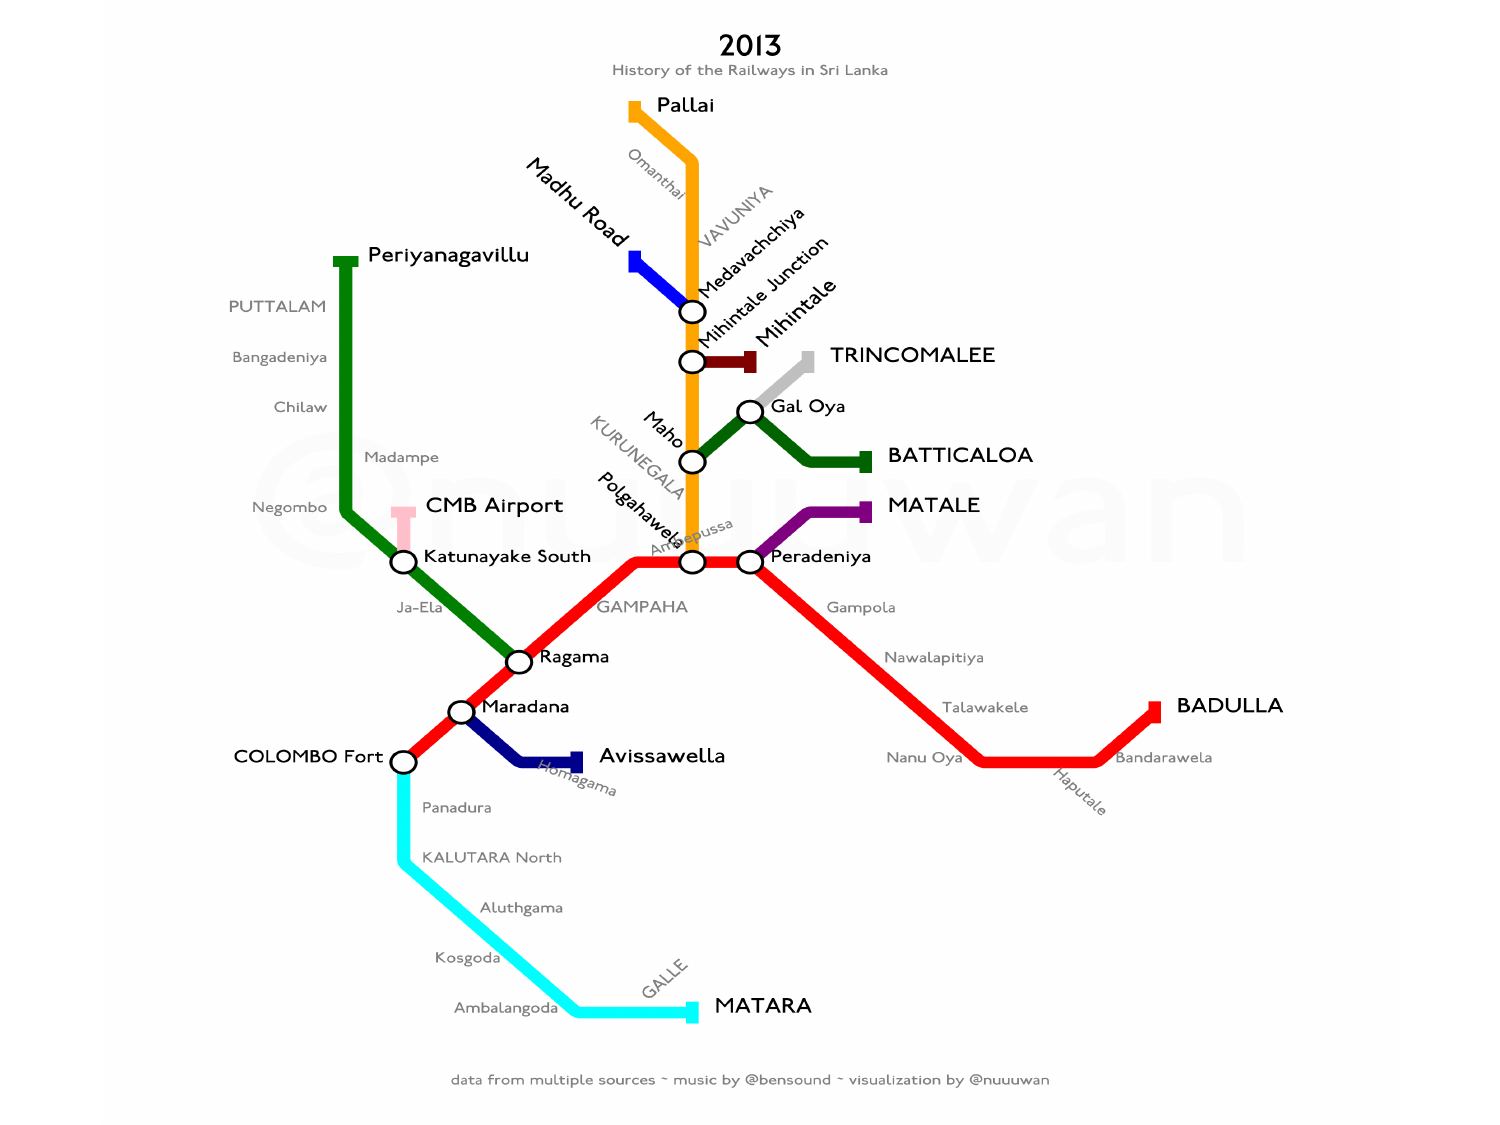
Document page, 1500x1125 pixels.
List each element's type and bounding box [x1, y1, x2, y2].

picture [100, 0, 1400, 1125]
